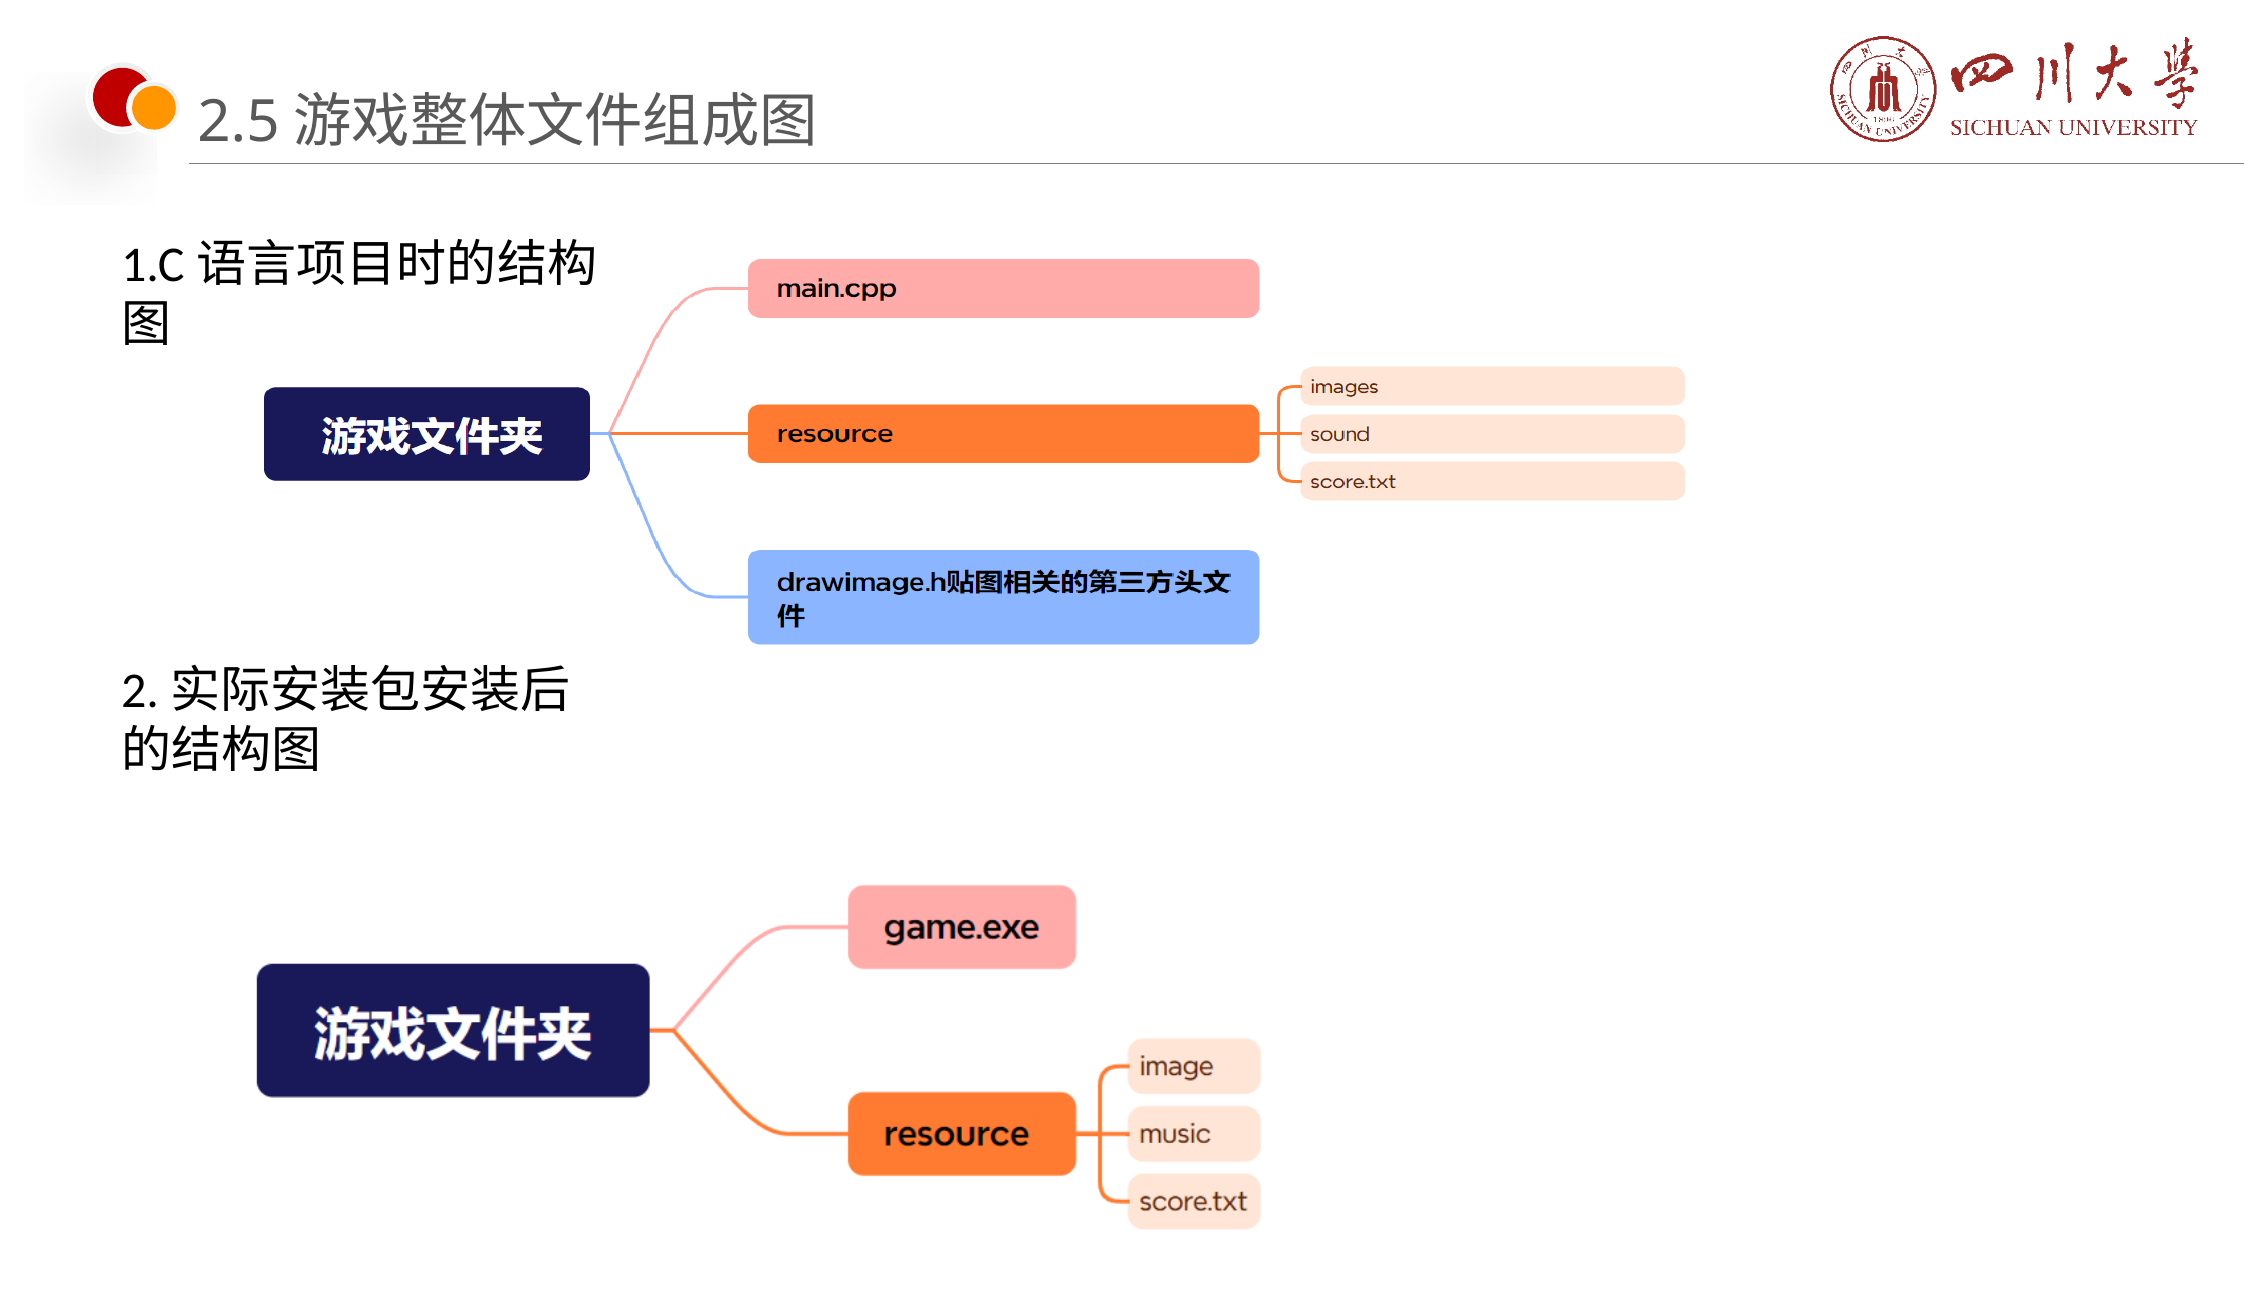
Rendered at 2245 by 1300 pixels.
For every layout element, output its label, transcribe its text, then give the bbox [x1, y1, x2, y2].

picture [1830, 36, 2198, 142]
text_box 1.C语言项目时的结构图 [106, 224, 194, 360]
title 2.5游戏整体文件组成图 [177, 70, 957, 166]
picture [200, 176, 1879, 765]
text_box 2.实际安装包安装后的结构图 [106, 649, 615, 785]
picture [224, 838, 1324, 1265]
